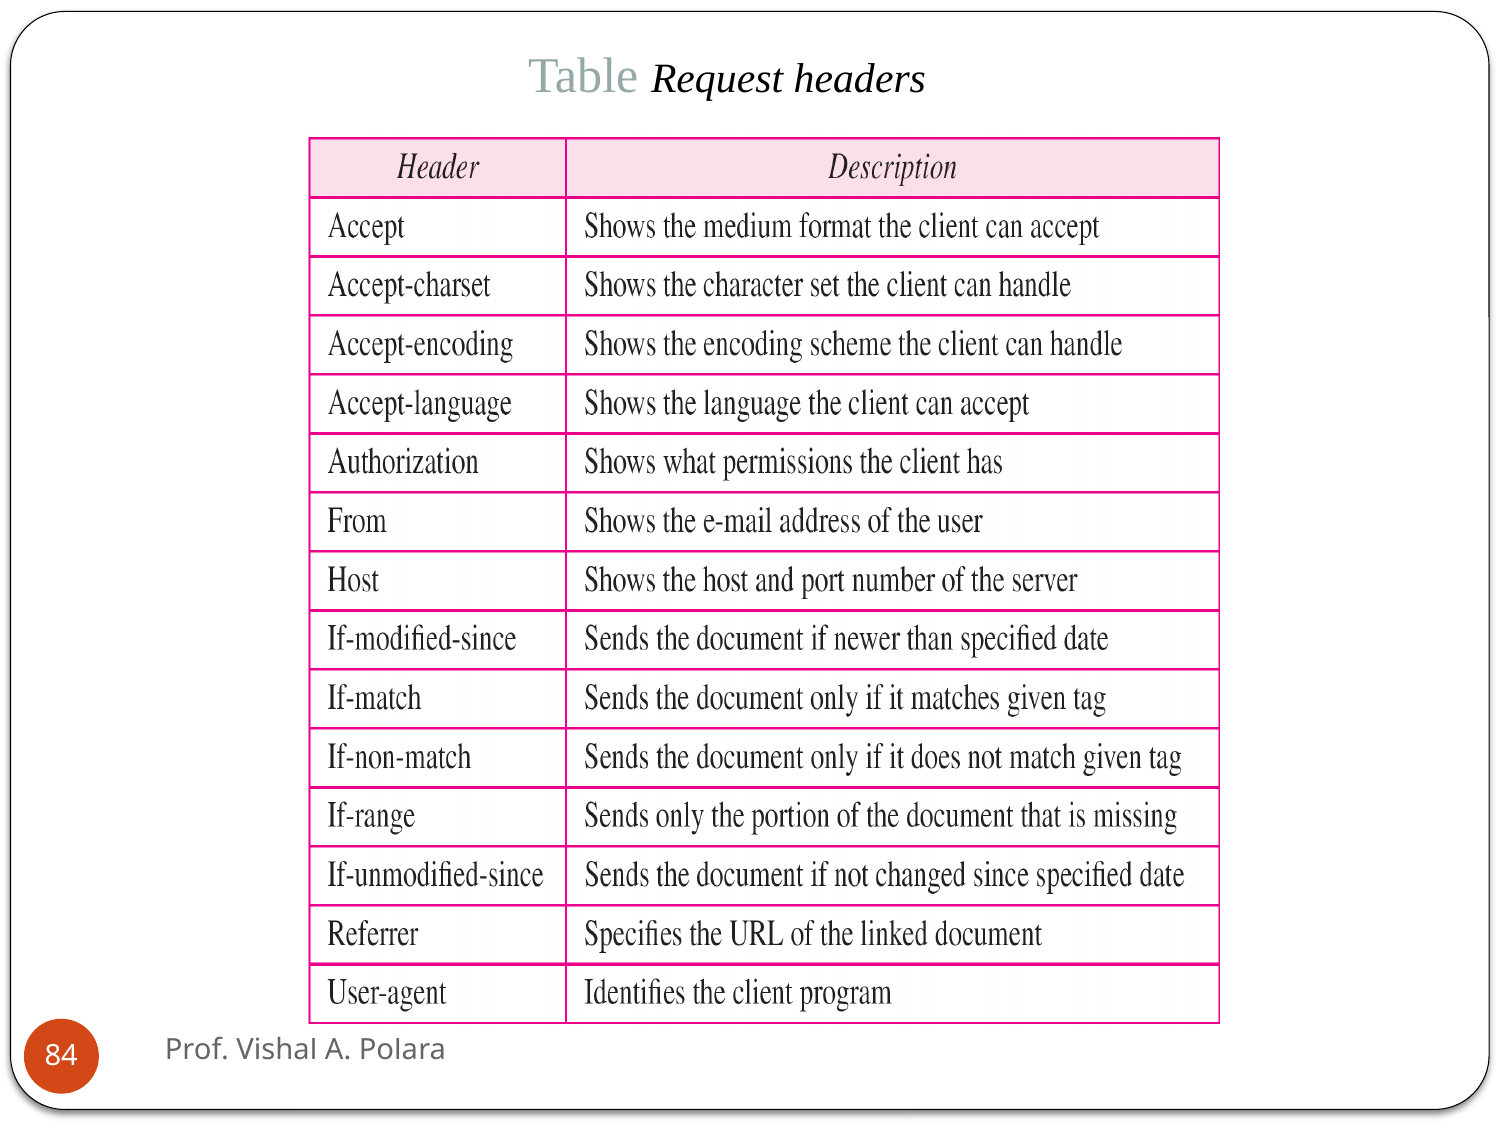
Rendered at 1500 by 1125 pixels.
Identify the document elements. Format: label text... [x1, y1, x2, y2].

picture [299, 124, 1230, 1039]
footer Prof. Vishal A. Polara [150, 1012, 800, 1088]
slide_number 84 [23, 1018, 99, 1094]
text_box Table Request headers [513, 35, 942, 110]
